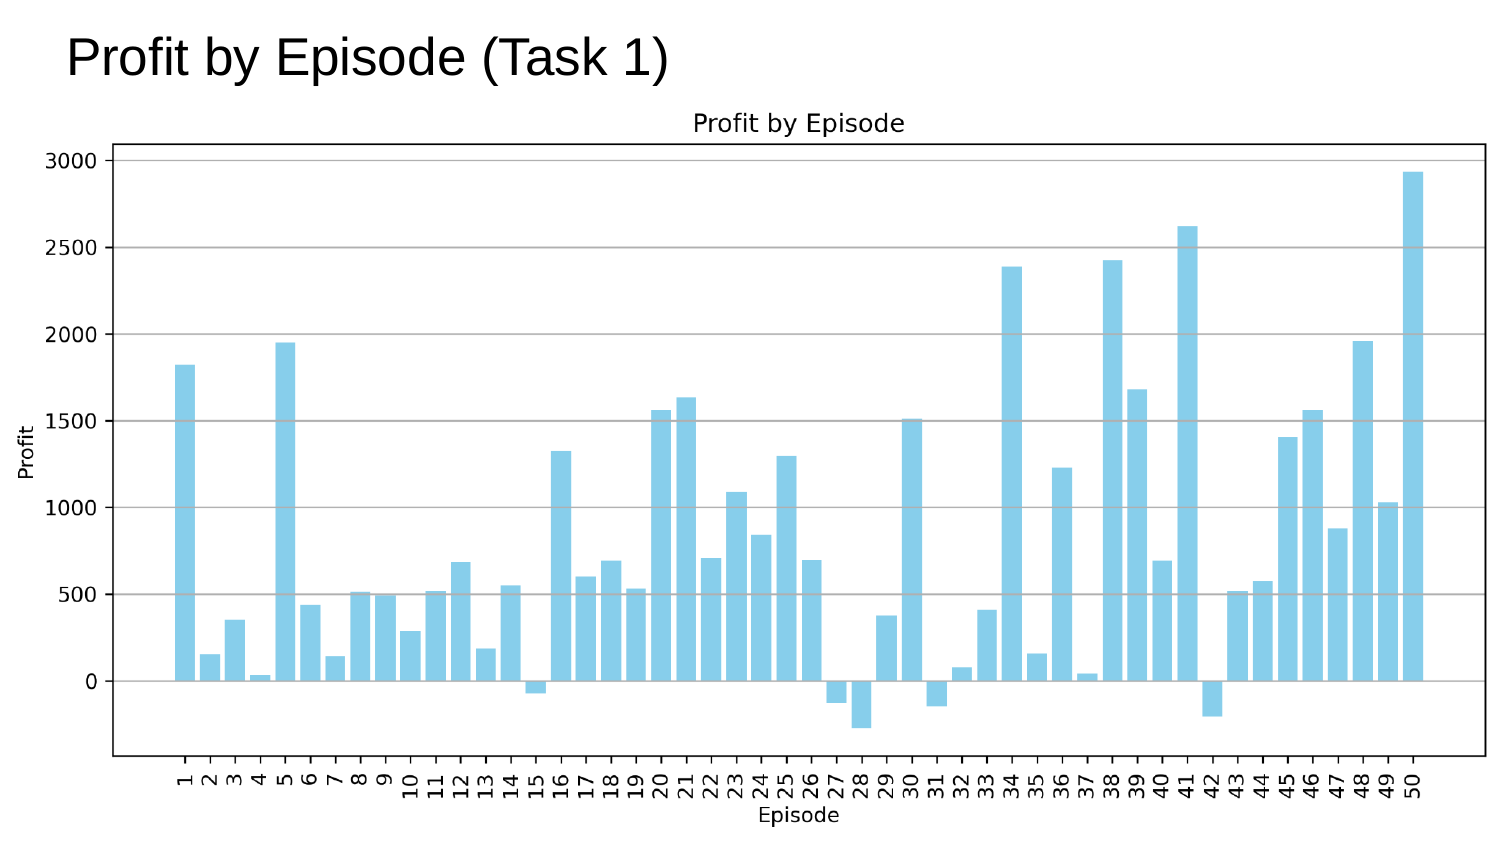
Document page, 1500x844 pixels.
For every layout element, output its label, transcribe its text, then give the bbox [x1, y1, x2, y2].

picture [0, 97, 1500, 841]
title Profit by Episode (Task 1) [51, 7, 1449, 96]
